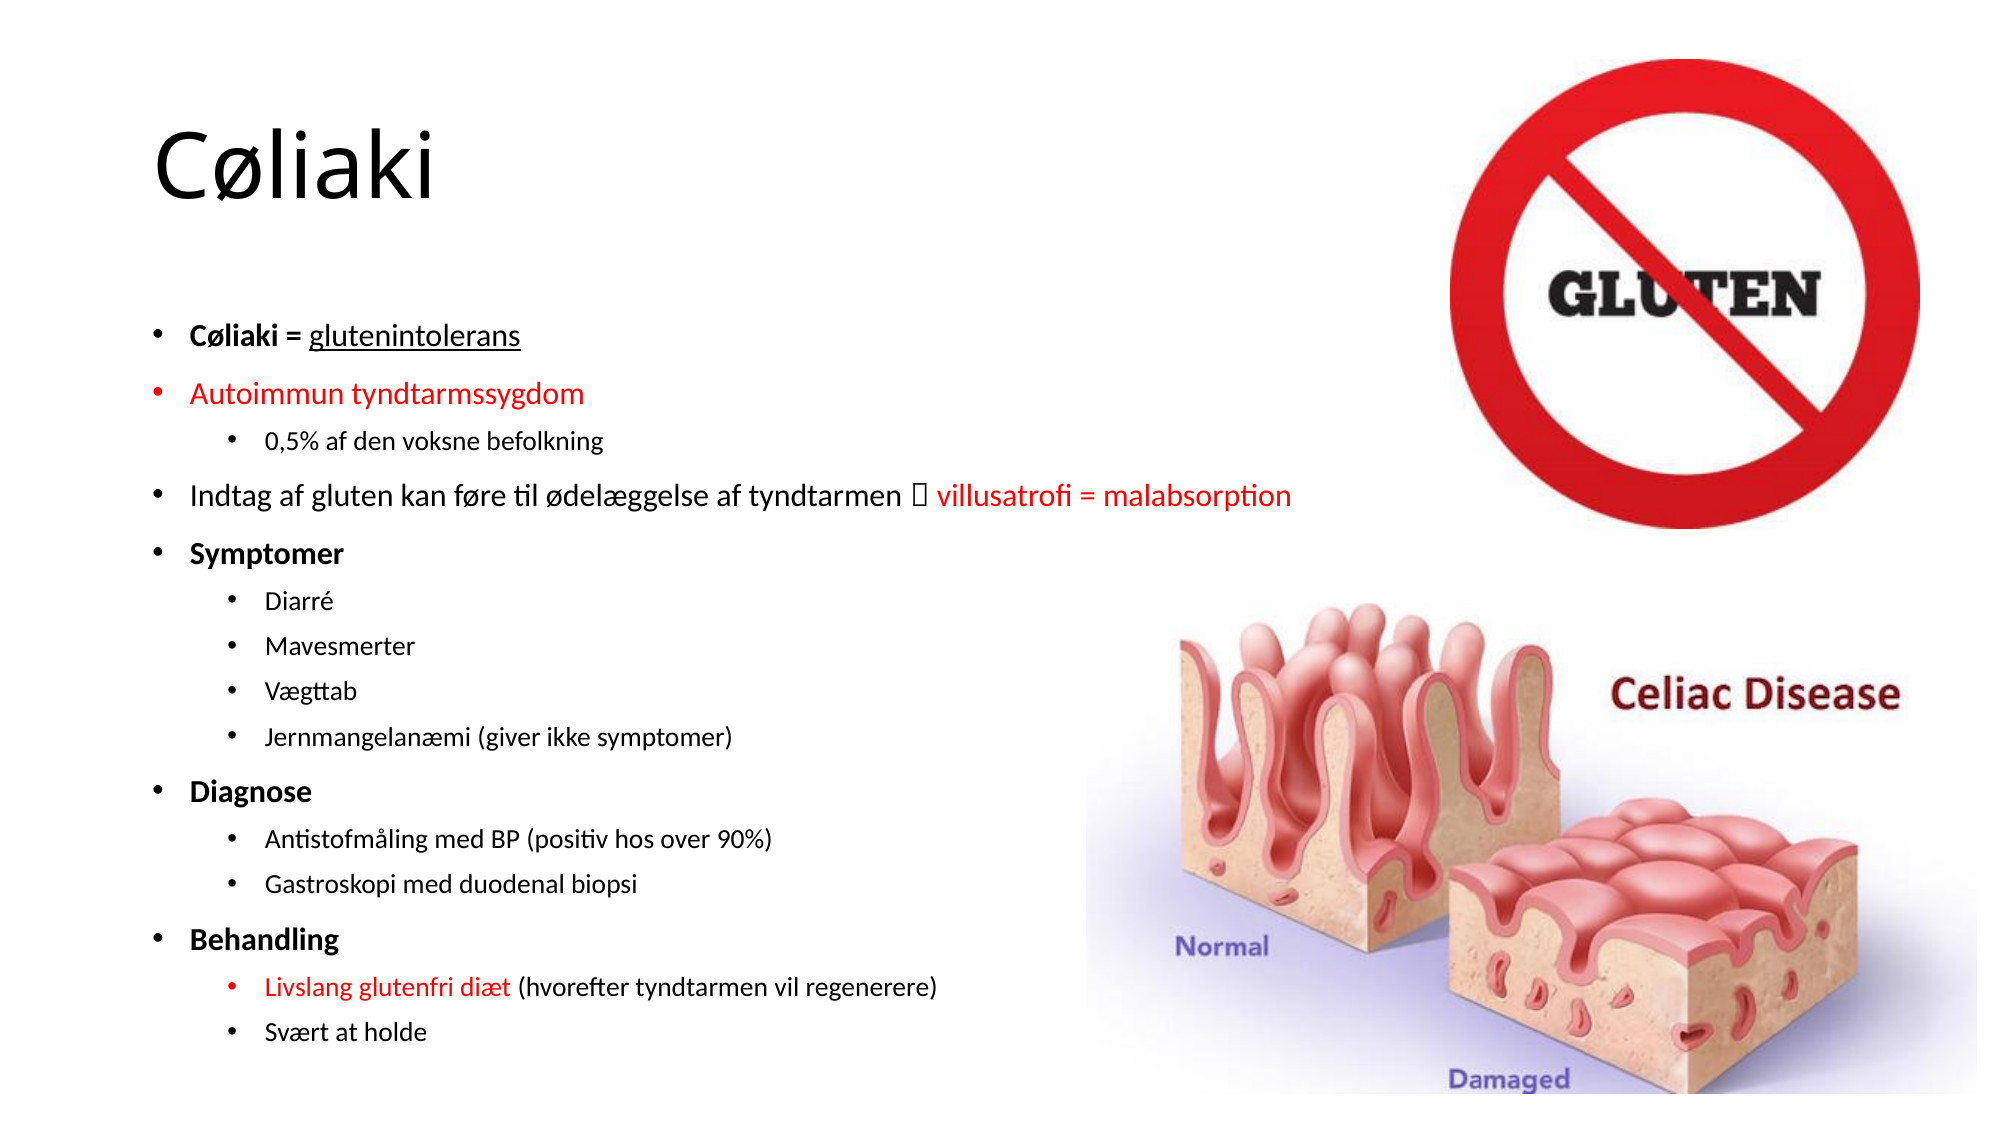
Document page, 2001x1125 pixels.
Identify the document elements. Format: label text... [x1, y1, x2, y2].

picture [1085, 603, 1977, 1094]
title Cøliaki [137, 59, 1450, 278]
list Cøliaki = glutenintolerans Autoimmun tyndtarmssygdom 0,5% af den voksne befolkning Indtag af gluten kan føre til ødelæggelse af tyndtarmen  villusatrofi = malabsorption Symptomer Diarré Mavesmerter Vægttab Jernmangelanæmi (giver ikke symptomer) Diagnose Antistofmåling med BP (positiv hos over 90%) Gastroskopi med duodenal biopsi Behandling Livslang glutenfri diæt (hvorefter tyndtarmen vil regenerere) Svært at holde [137, 299, 1863, 1066]
picture [1450, 59, 1920, 529]
